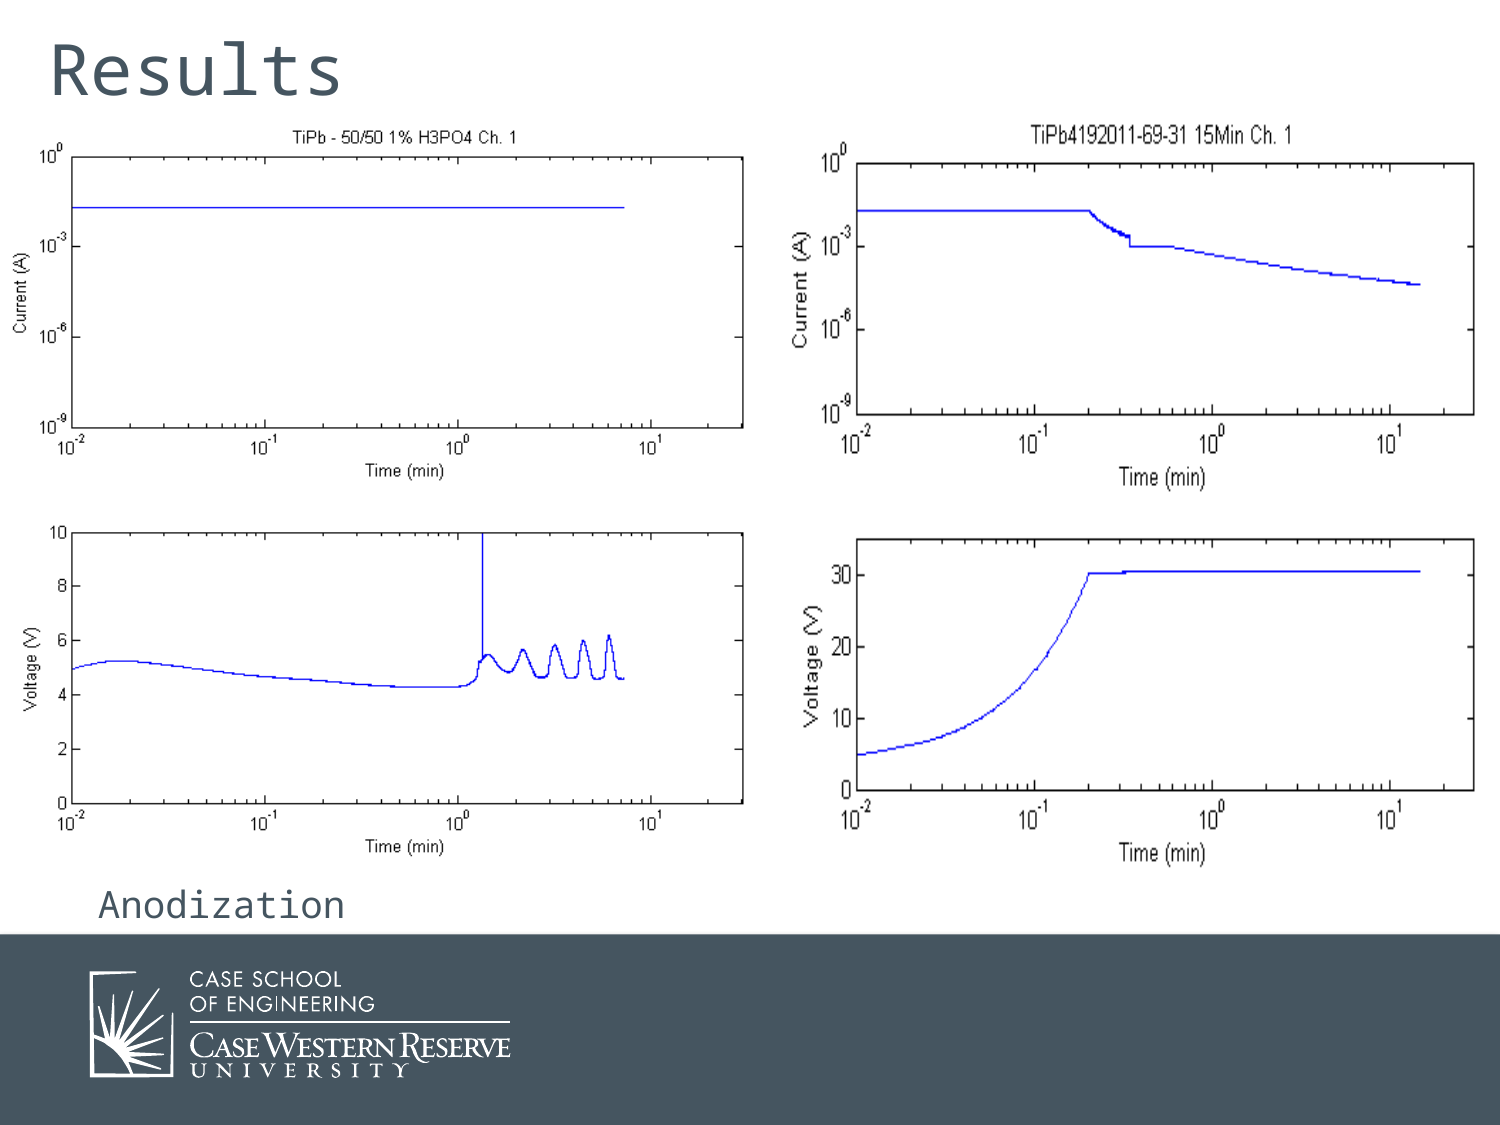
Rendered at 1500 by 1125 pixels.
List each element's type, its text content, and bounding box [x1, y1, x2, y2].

text_box [0, 934, 1500, 1125]
picture [89, 970, 511, 1078]
text_box Results [33, 17, 931, 95]
picture [0, 97, 1500, 890]
text_box Anodization [83, 898, 1247, 934]
